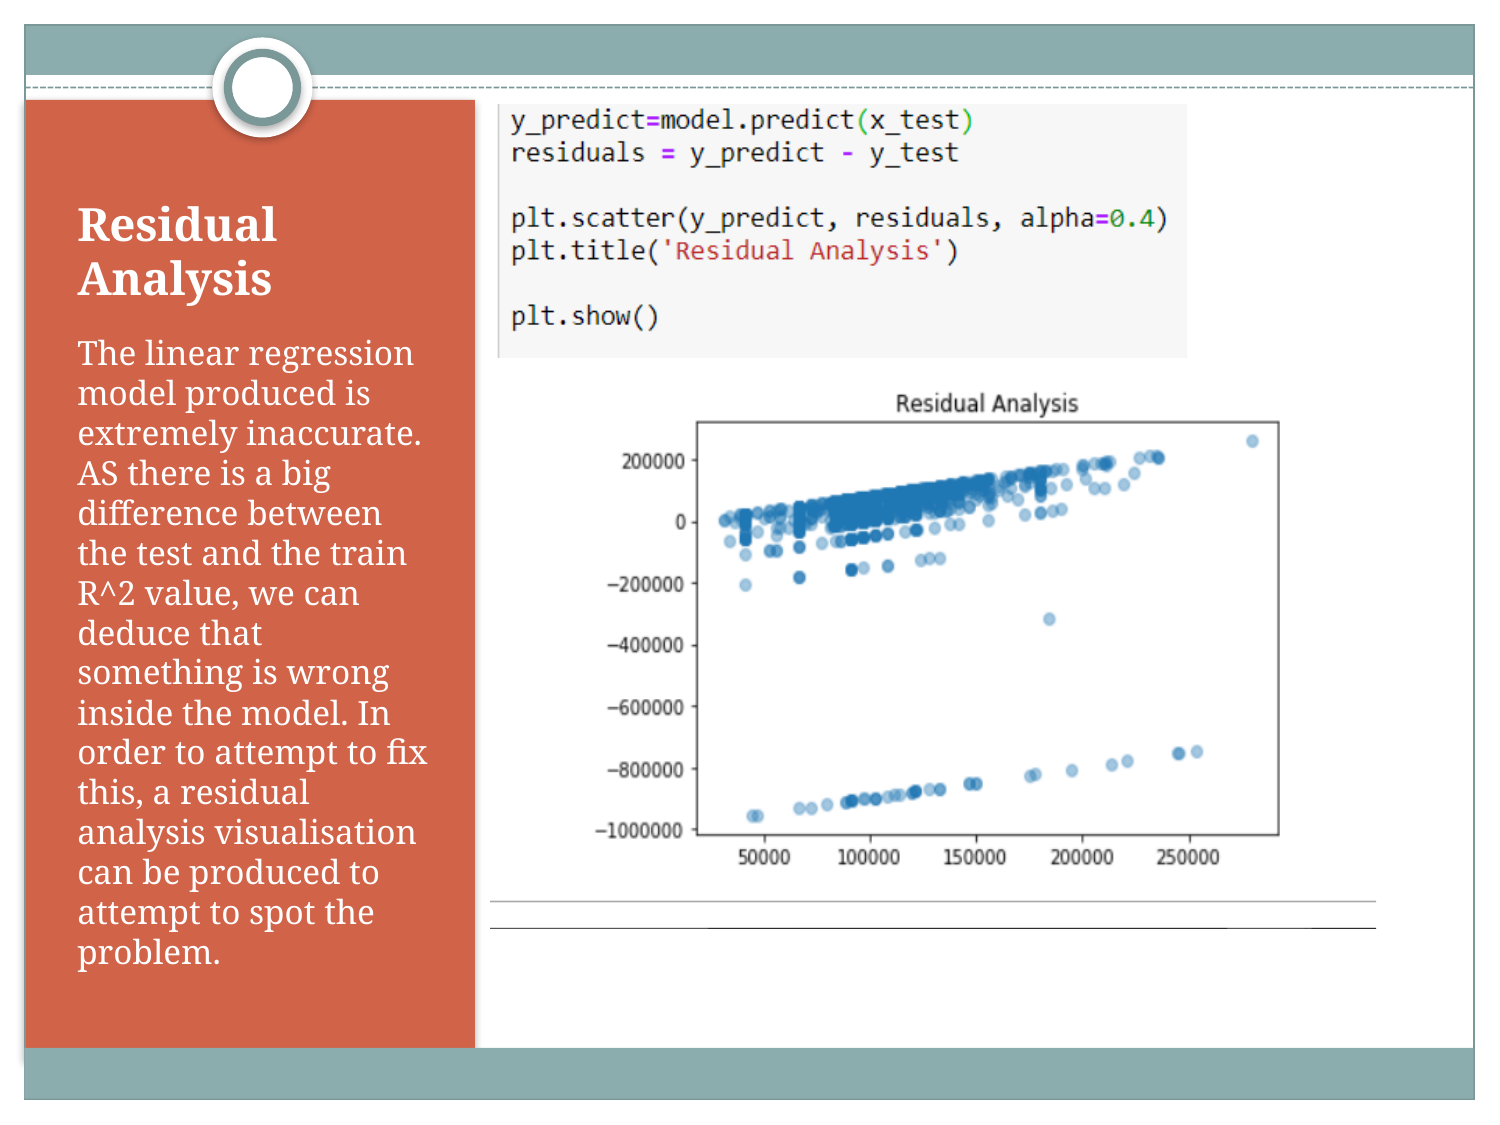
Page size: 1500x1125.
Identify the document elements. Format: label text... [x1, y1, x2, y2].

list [489, 104, 1188, 359]
picture [489, 373, 1377, 929]
title Residual Analysis [62, 149, 450, 313]
list The linear regression model produced is extremely inaccurate. AS there is a big difference between the test and the train R^2 value, we can deduce that something is wrong inside the model. In order to attempt to fix this, a residual analysis visualisation can be produced to attempt to spot the problem. [62, 324, 450, 1005]
